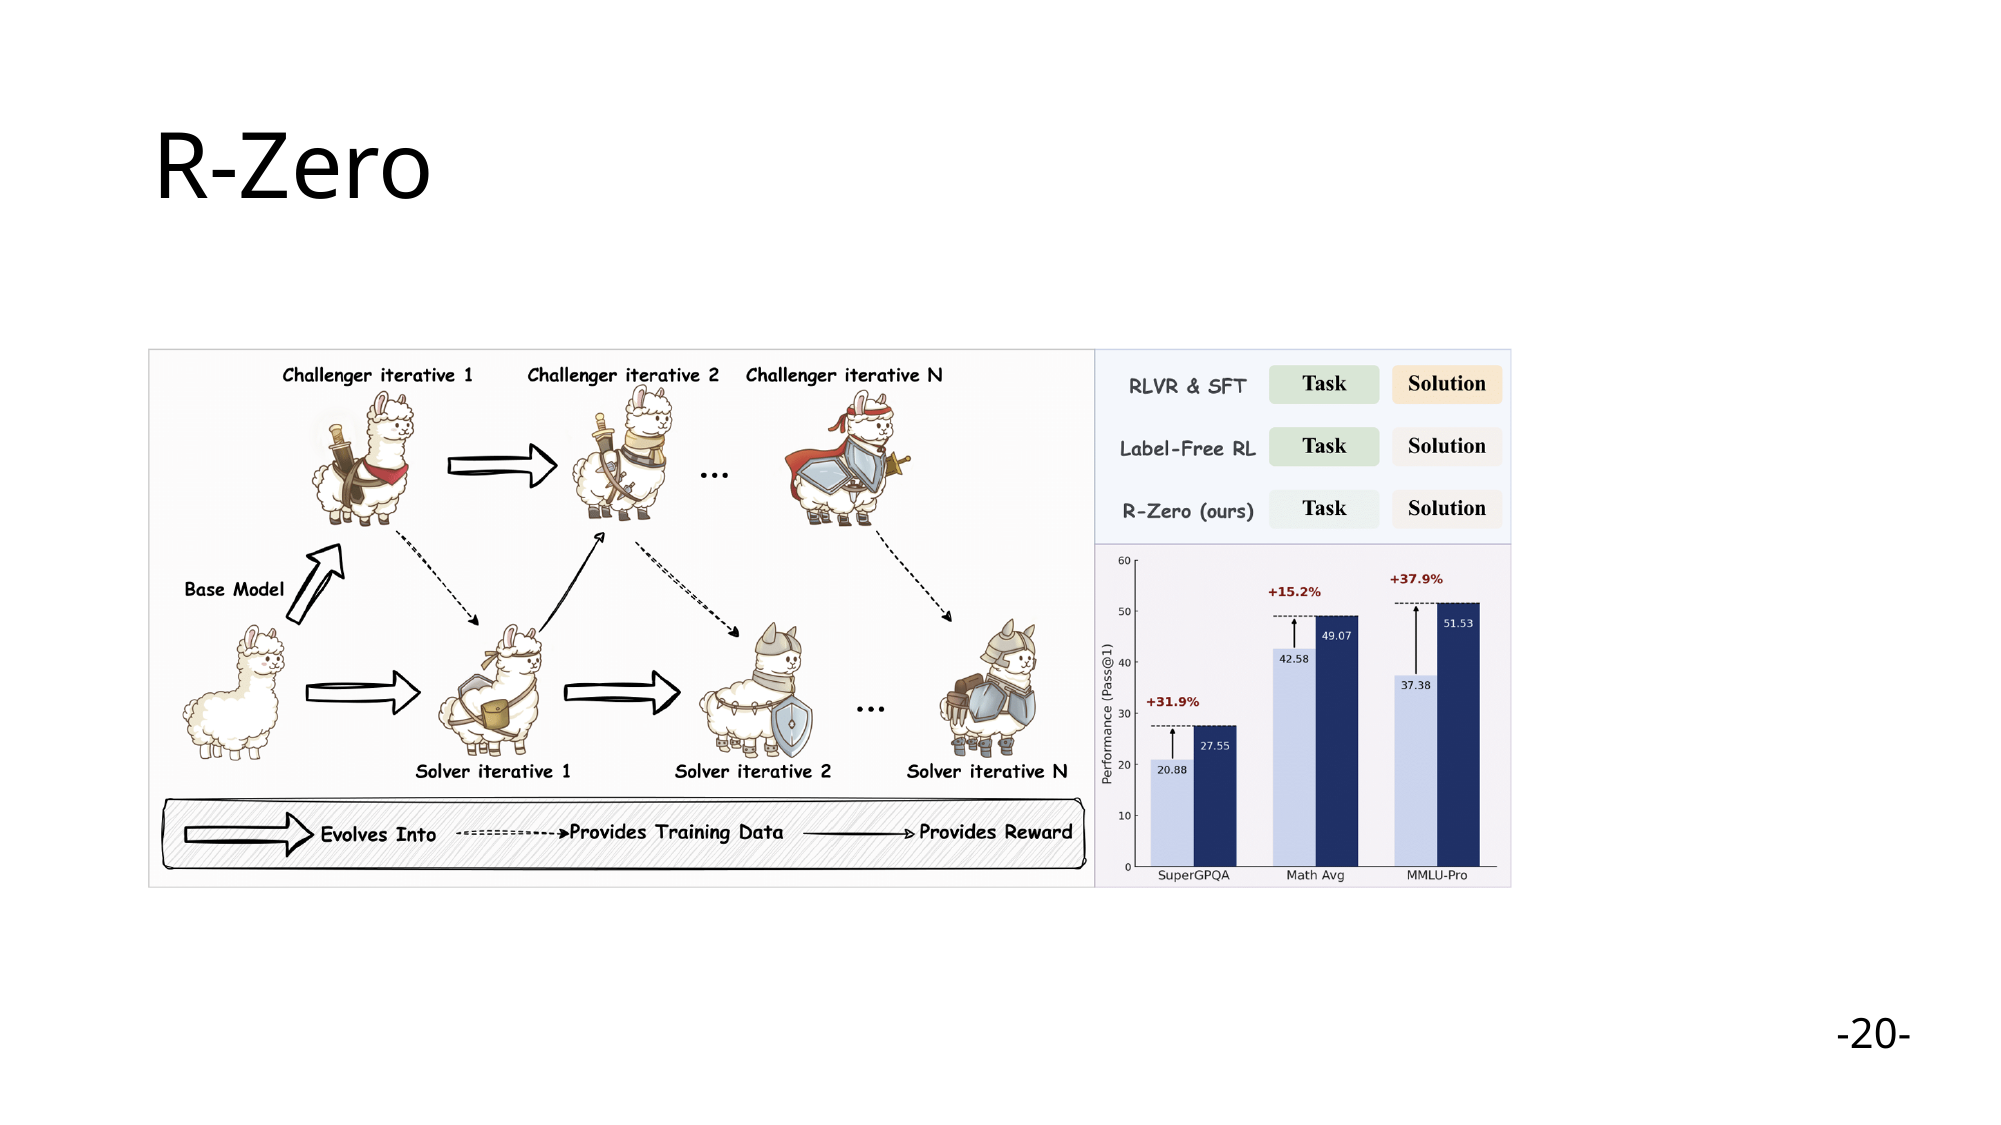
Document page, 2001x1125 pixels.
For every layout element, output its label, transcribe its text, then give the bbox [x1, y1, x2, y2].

text_box -20- [1821, 999, 1927, 1065]
picture [136, 336, 1522, 898]
title R-Zero [137, 59, 1863, 278]
